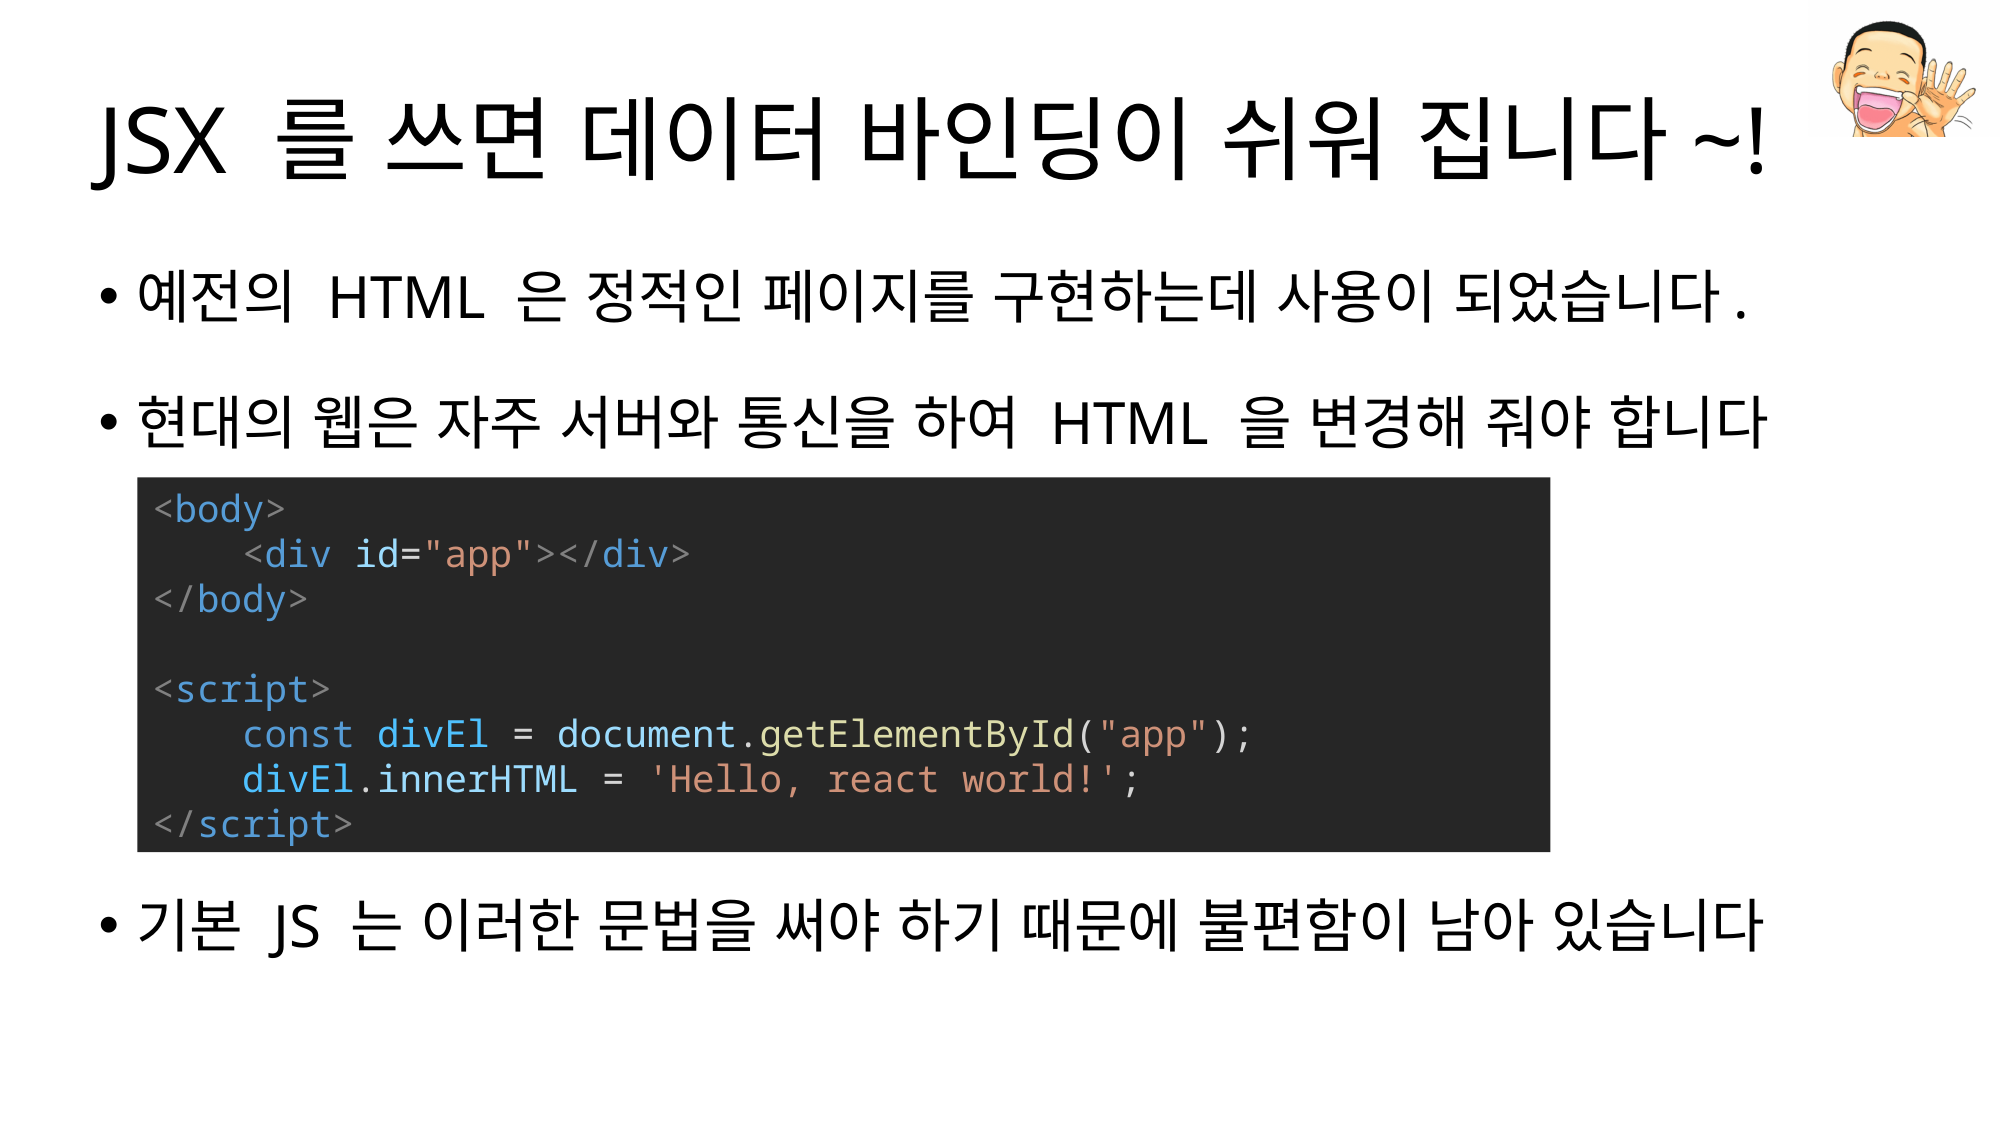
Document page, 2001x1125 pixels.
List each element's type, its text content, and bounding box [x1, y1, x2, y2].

list 예전의 HTML 은 정적인 페이지를 구현하는데 사용이 되었습니다. 현대의 웹은 자주 서버와 통신을 하여 HTML 을 변경해 줘야 합니다 기본 JS 는 이러한 문법을 써야 하기 때문에 불편함이 남아 있습니다 [83, 217, 1931, 1125]
title JSX 를 쓰면 데이터 바인딩이 쉬워 집니다~! [83, 0, 1931, 217]
picture [1931, 0, 2000, 137]
text_box <body> <div id="app"></div> </body> <script> const divEl = document.getElementById("app"); divEl.innerHTML = 'Hello, react world!'; </script> [137, 477, 1551, 853]
